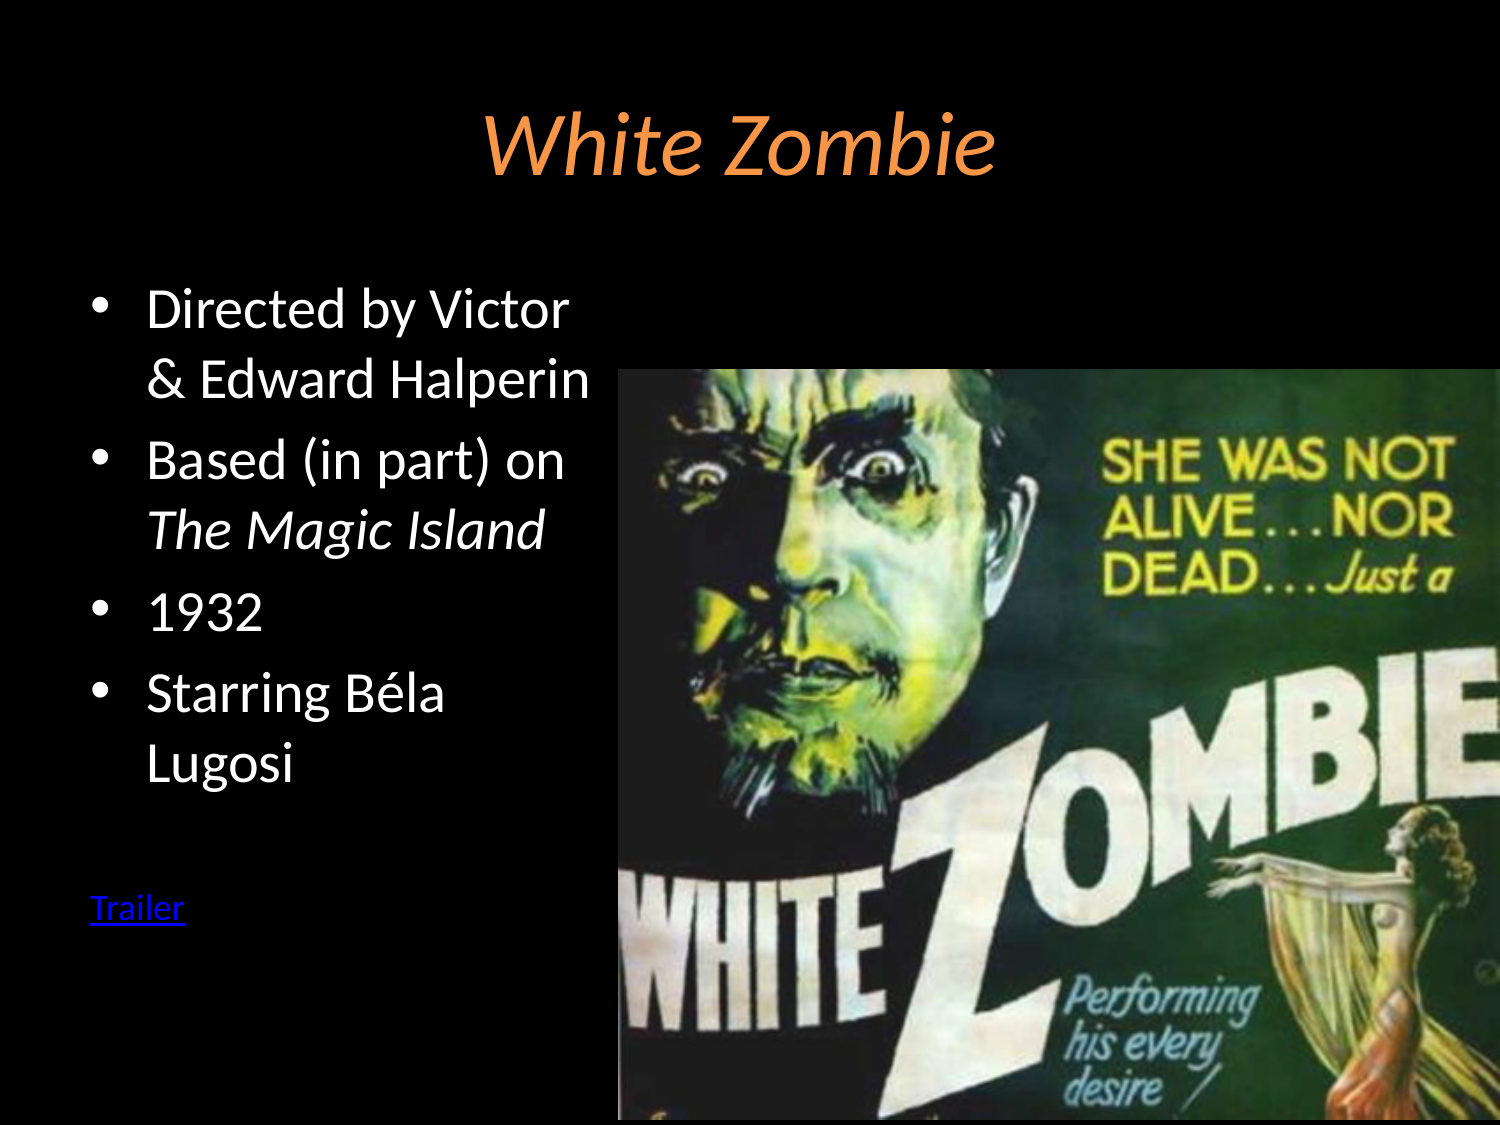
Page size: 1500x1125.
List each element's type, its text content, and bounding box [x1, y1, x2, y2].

picture [618, 368, 1500, 1121]
title White Zombie [75, 45, 1425, 233]
list Directed by Victor & Edward Halperin Based (in part) on The Magic Island 1932 Starring Béla Lugosi Trailer [75, 262, 619, 1005]
